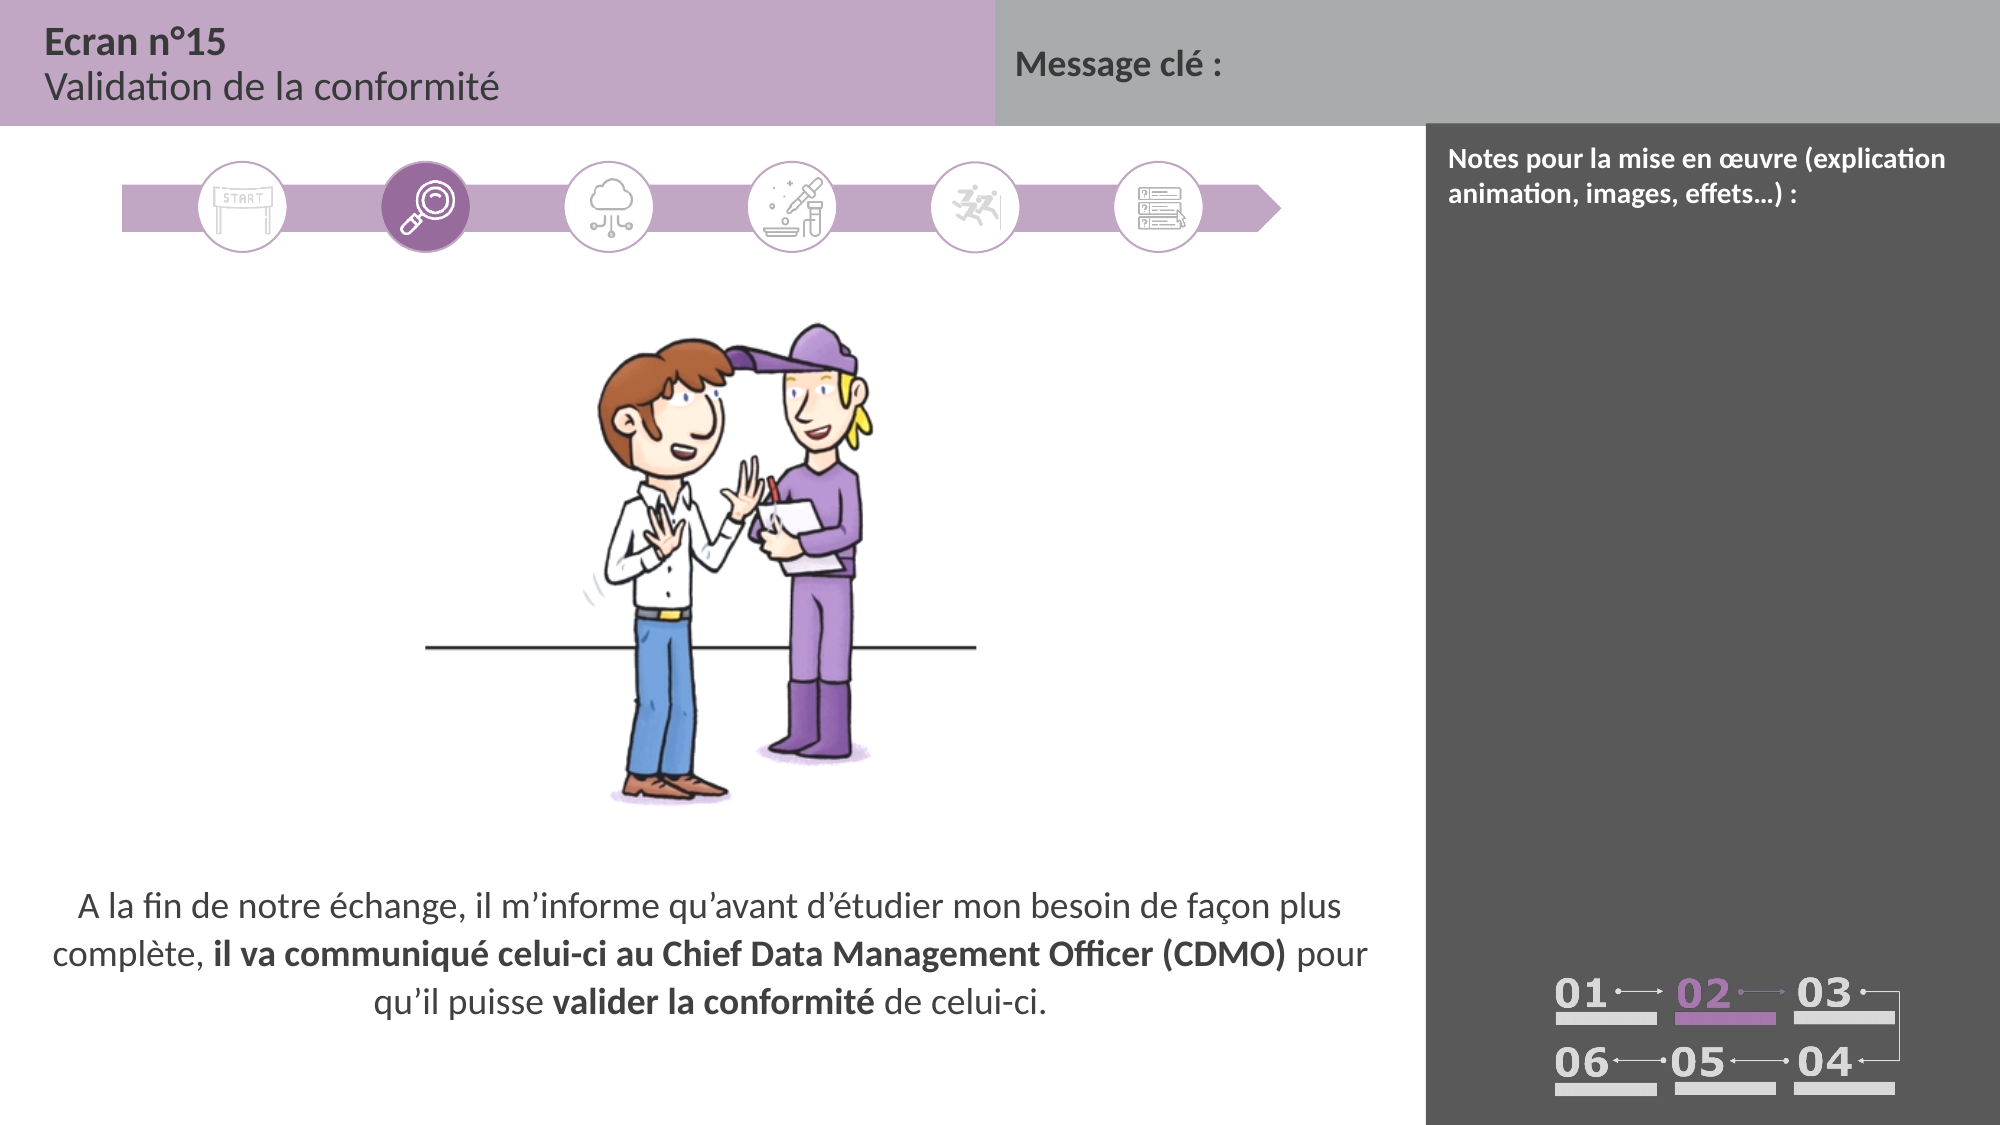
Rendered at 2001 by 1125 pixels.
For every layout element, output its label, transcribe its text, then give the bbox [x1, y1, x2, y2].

picture [1529, 954, 1900, 1109]
picture [425, 284, 977, 832]
text_box [1425, 122, 2000, 1125]
title Ecran n°15 Validation de la conformité [29, 4, 967, 124]
text_box [1442, 239, 1980, 1091]
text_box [122, 161, 1282, 253]
list Message clé : [999, 10, 2000, 119]
text_box Notes pour la mise en œuvre (explication animation, images, effets…) : [1433, 131, 1980, 217]
text_box A la fin de notre échange, il m’informe qu’avant d’étudier mon besoin de façon plus complète, il va communiqué celui-ci au Chief Data Management Officer (CDMO) pour qu’il puisse valider la conformité de celui-ci. [22, 870, 1399, 1030]
